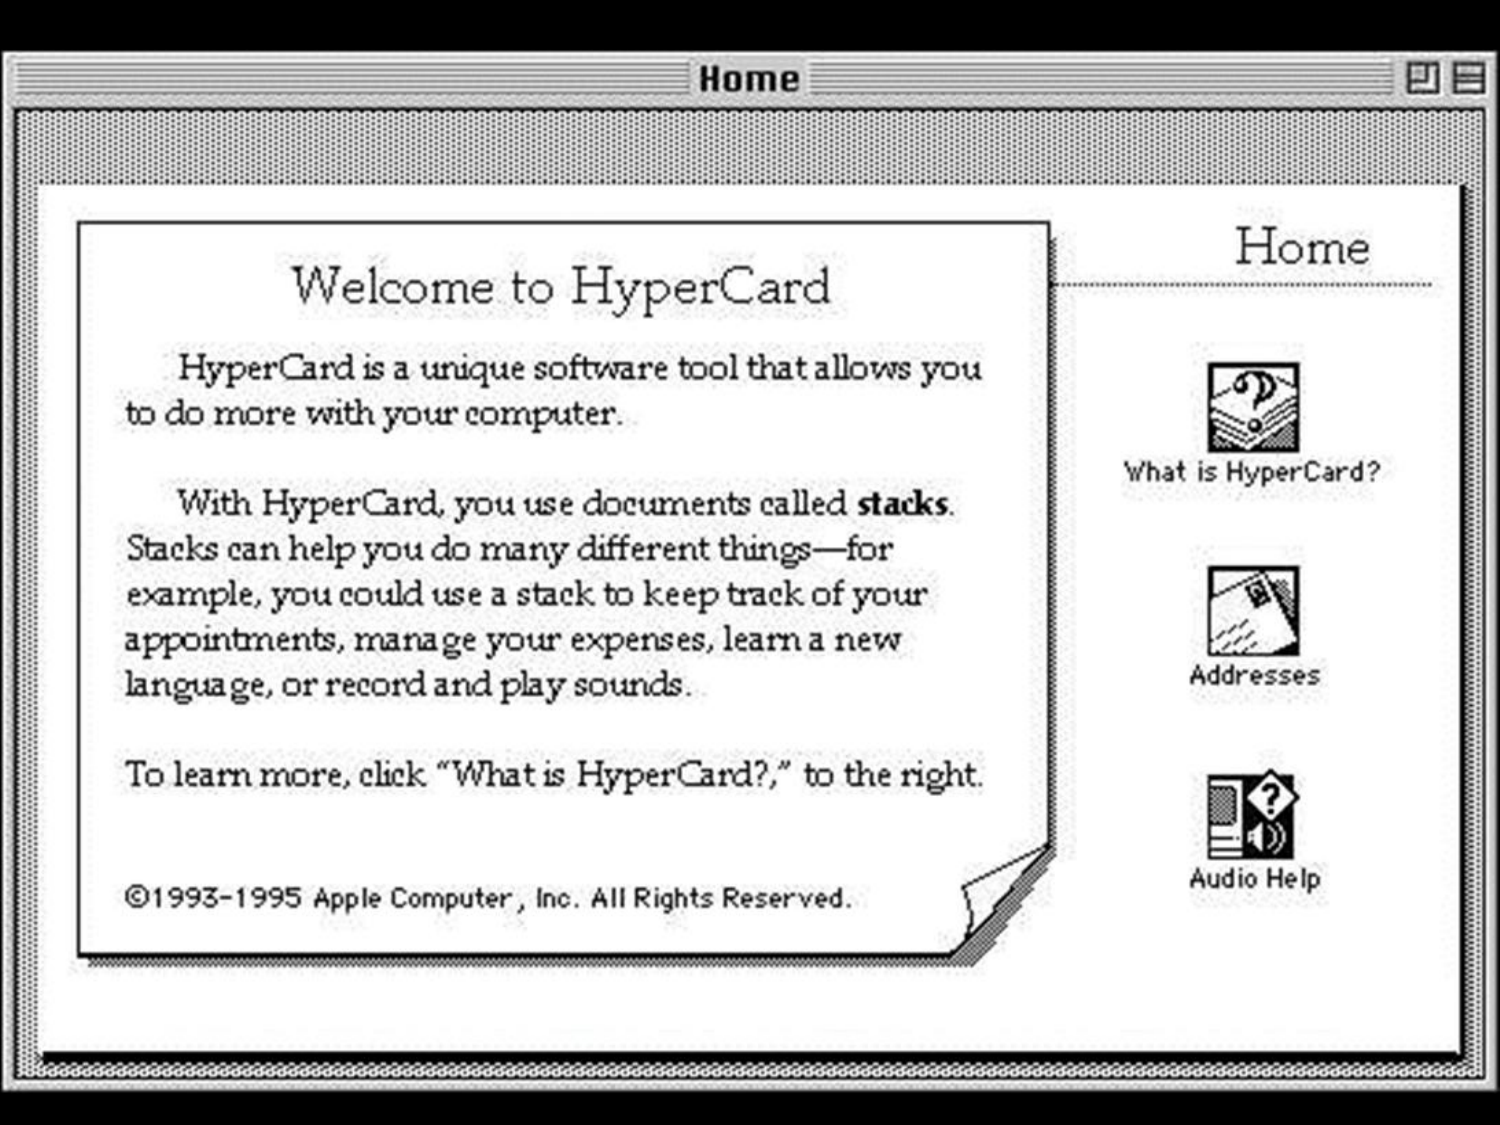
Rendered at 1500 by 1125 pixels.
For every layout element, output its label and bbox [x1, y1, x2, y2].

list [0, 49, 1500, 1094]
